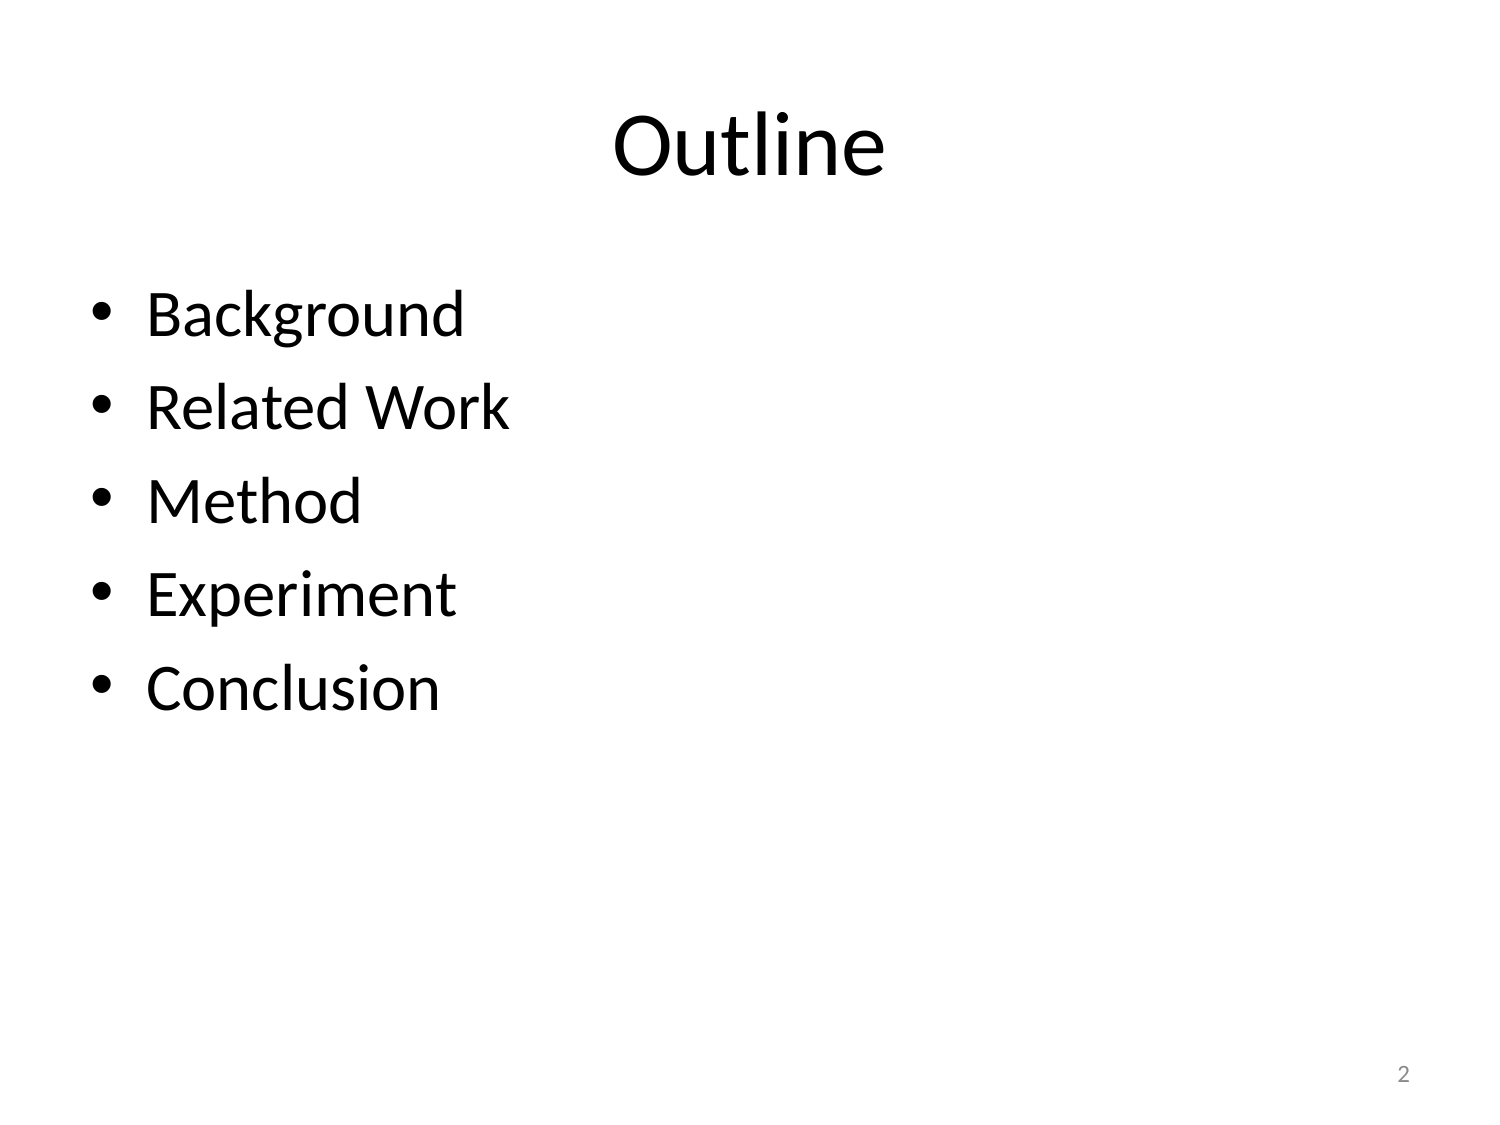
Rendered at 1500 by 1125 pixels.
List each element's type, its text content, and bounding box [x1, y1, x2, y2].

title Outline [75, 45, 1425, 233]
slide_number 1 [1074, 1042, 1425, 1103]
list Background Related Work Method Experiment Conclusion [75, 262, 1425, 1005]
